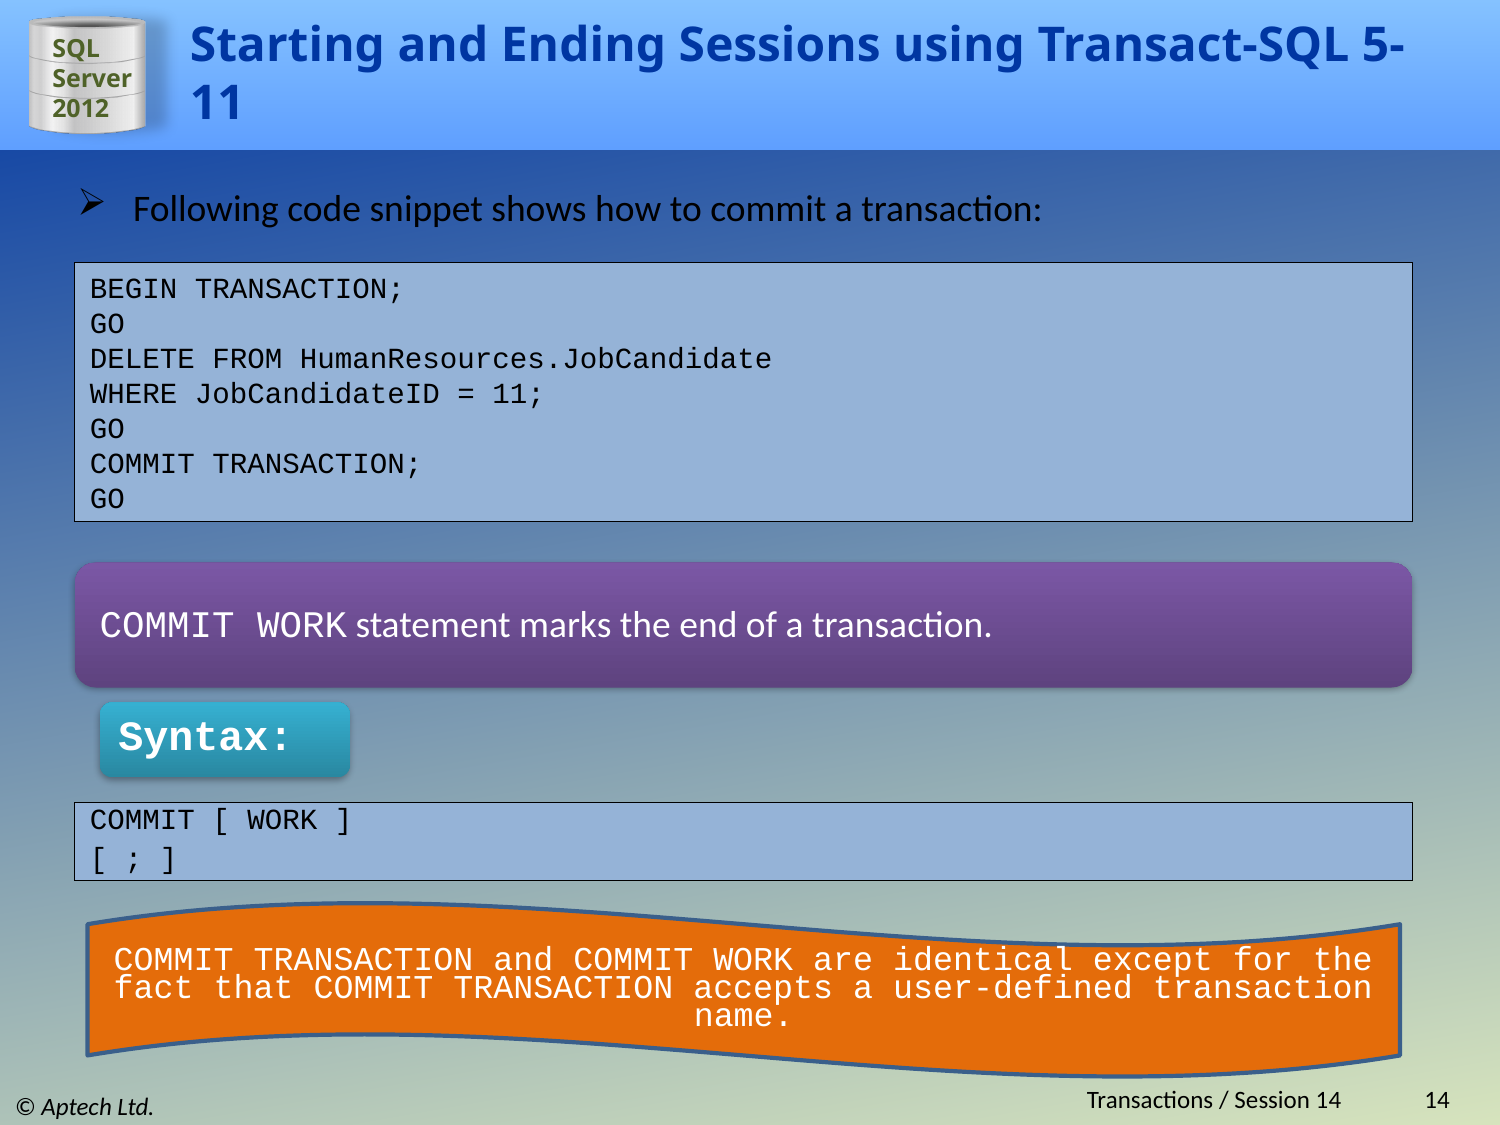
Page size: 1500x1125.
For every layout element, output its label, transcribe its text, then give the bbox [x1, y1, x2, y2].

text_box BEGIN TRANSACTION; GO DELETE FROM HumanResources.JobCandidate WHERE JobCandidateID = 11; GO COMMIT TRANSACTION; GO [74, 262, 1413, 522]
slide_number 14 [1363, 1084, 1465, 1113]
text_box COMMIT TRANSACTION and COMMIT WORK are identical except for the fact that COMMIT TRANSACTION accepts a user-defined transaction name. [85, 901, 1403, 1079]
text_box Following code snippet shows how to commit a transaction: [62, 176, 1288, 237]
text_box Syntax: [99, 702, 350, 778]
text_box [74, 562, 1413, 688]
title Starting and Ending Sessions using Transact-SQL 5-11 [174, 37, 1426, 106]
picture [24, 0, 150, 150]
footer Transactions / Session 14 [375, 1084, 1363, 1113]
text_box COMMIT [ WORK ] [ ; ] [74, 802, 1413, 881]
